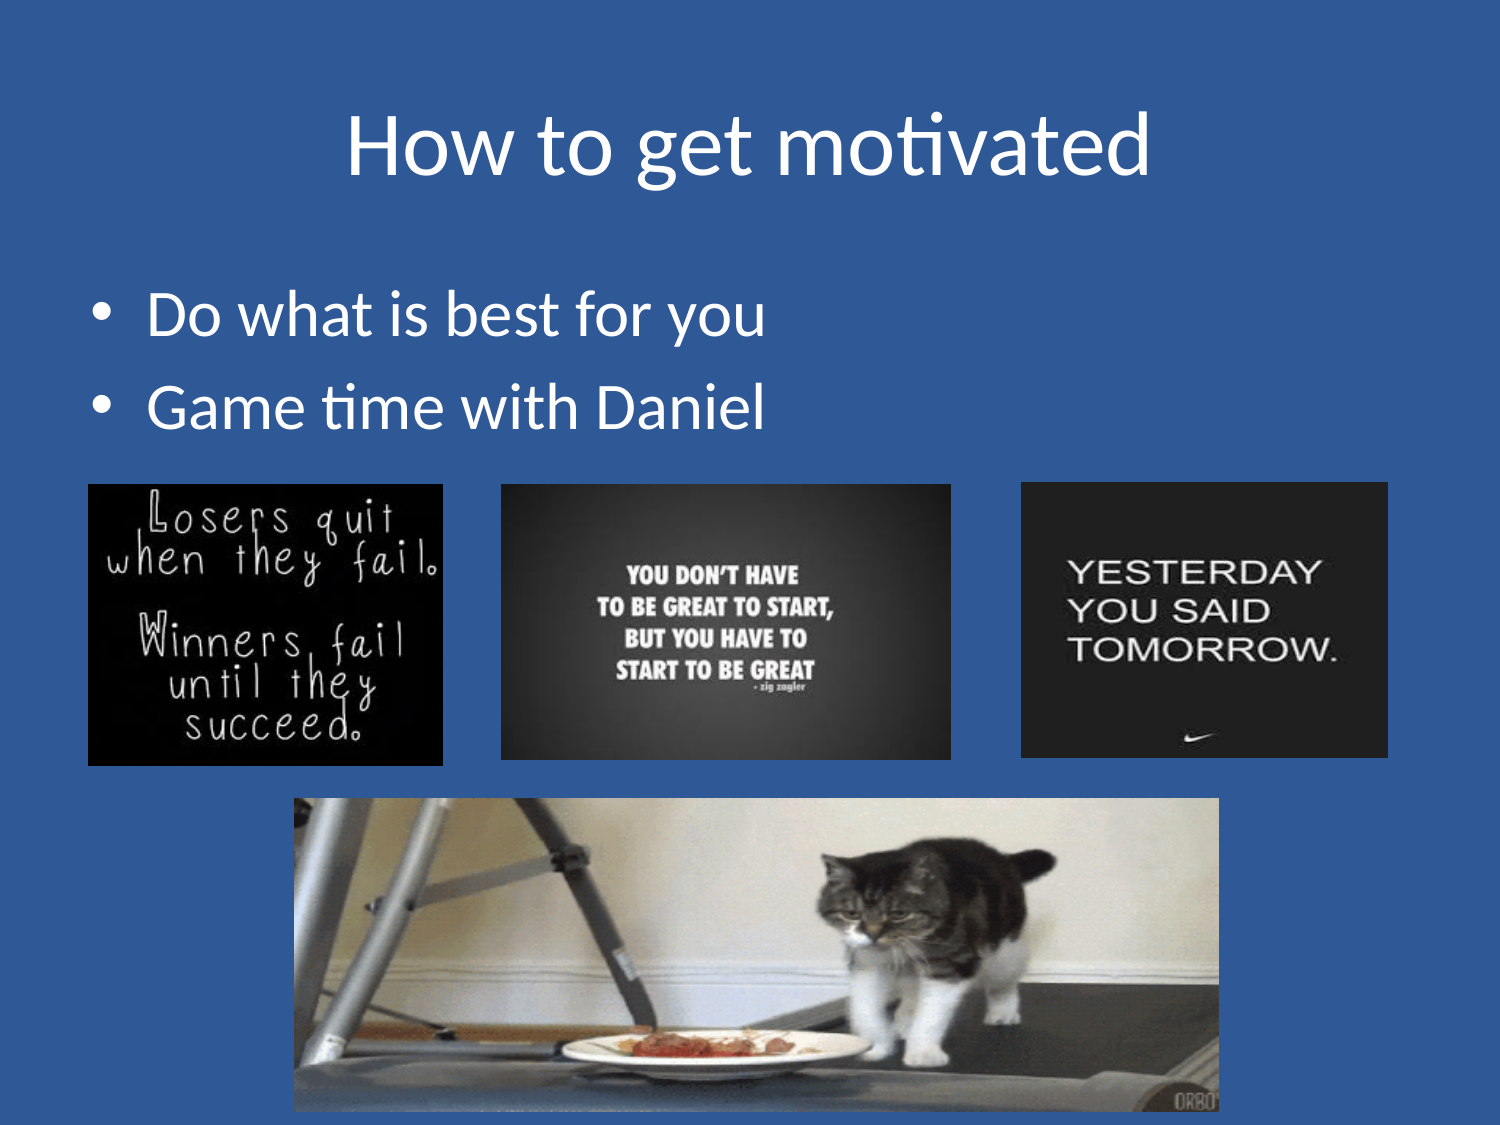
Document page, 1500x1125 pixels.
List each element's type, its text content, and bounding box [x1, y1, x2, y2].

title How to get motivated [75, 45, 1425, 233]
list Do what is best for you Game time with Daniel [75, 262, 1425, 1005]
picture [88, 484, 444, 766]
picture [501, 484, 951, 761]
picture [1021, 482, 1389, 759]
picture [294, 798, 1219, 1112]
